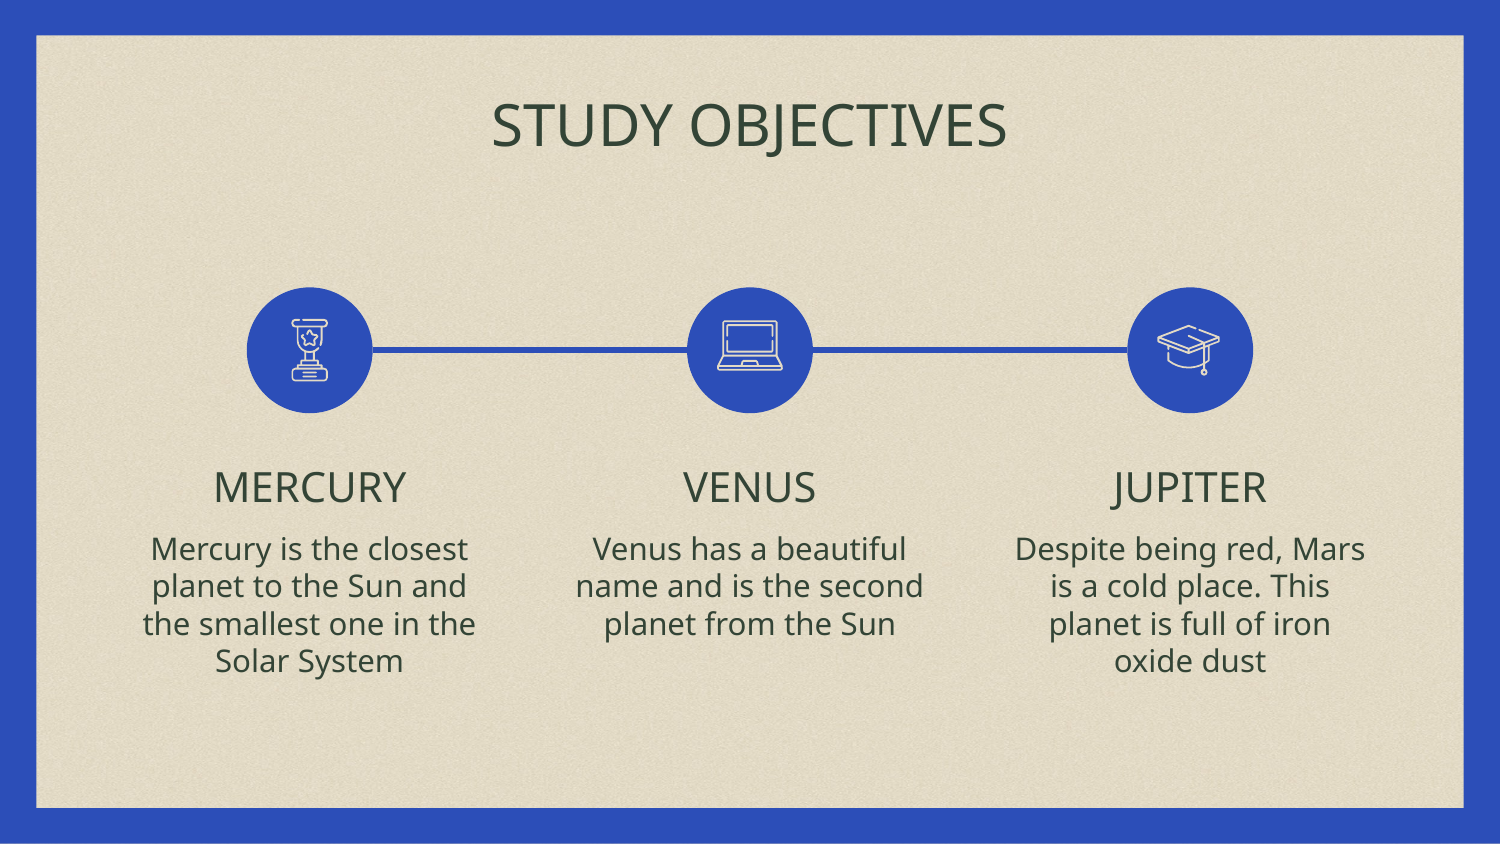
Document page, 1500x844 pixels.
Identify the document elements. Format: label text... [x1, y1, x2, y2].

subtitle Venus has a beautiful name and is the second planet from the Sun [558, 513, 942, 692]
subtitle Mercury is the closest planet to the Sun and the smallest one in the Solar System [118, 513, 502, 692]
text_box [246, 287, 373, 414]
picture [37, 36, 1463, 808]
text_box [1127, 287, 1254, 414]
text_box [716, 320, 784, 371]
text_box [291, 318, 329, 382]
subtitle Despite being red, Mars is a cold place. This planet is full of iron oxide dust [998, 513, 1382, 692]
title VENUS [558, 443, 942, 513]
title MERCURY [118, 443, 502, 513]
text_box [1157, 324, 1220, 376]
title STUDY OBJECTIVES [118, 72, 1382, 167]
text_box [687, 287, 813, 414]
title JUPITER [998, 443, 1382, 513]
